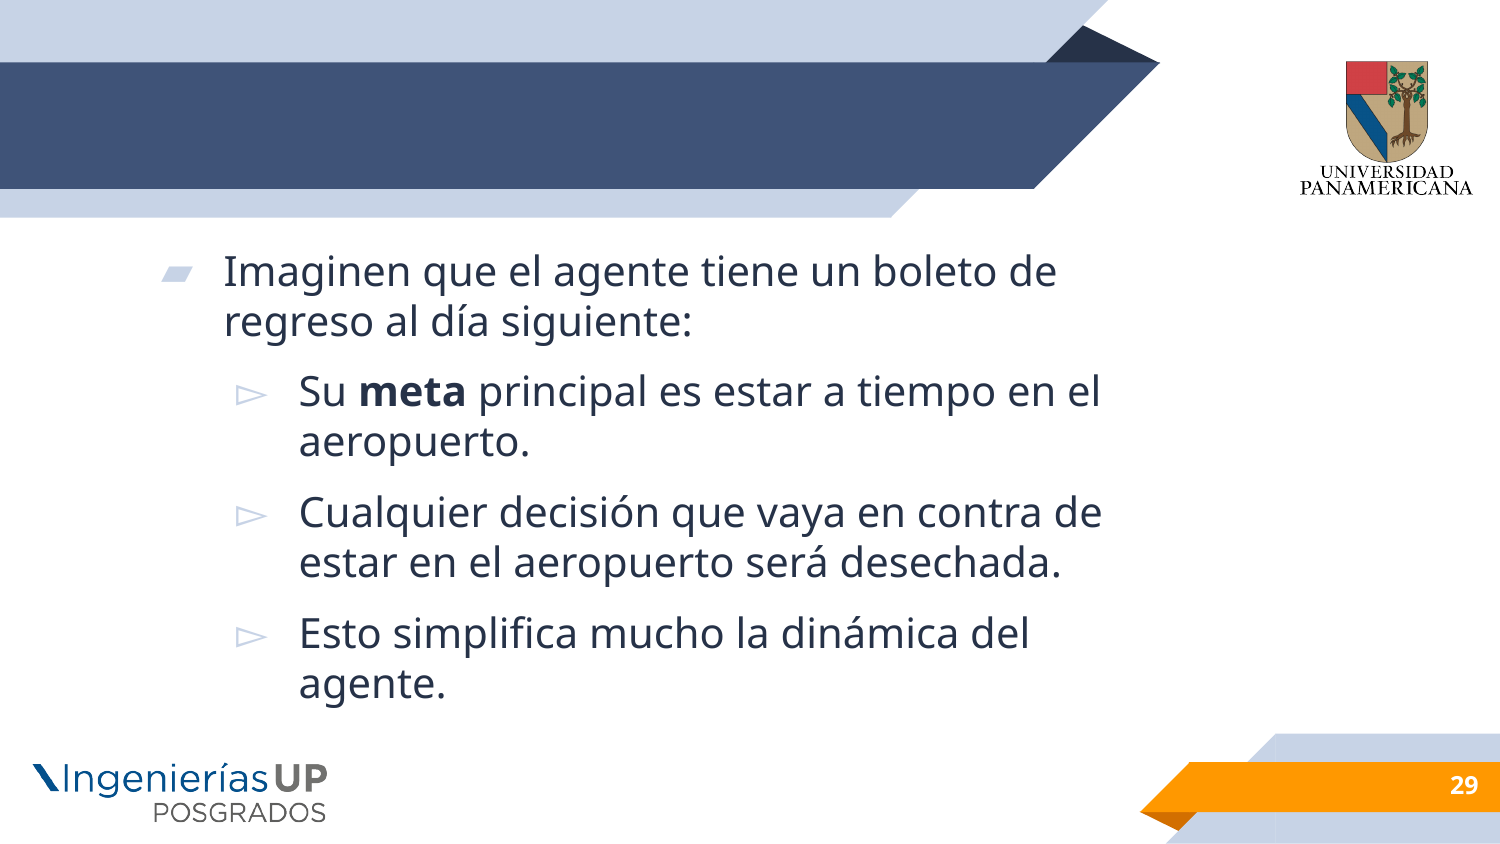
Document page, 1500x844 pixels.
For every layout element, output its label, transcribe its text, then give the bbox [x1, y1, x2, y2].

list Imaginen que el agente tiene un boleto de regreso al día siguiente: Su meta principal es estar a tiempo en el aeropuerto. Cualquier decisión que vaya en contra de estar en el aeropuerto será desechada. Esto simplifica mucho la dinámica del agente. [133, 217, 1140, 734]
picture [15, 737, 344, 844]
picture [1286, 44, 1490, 210]
slide_number 29 [1249, 760, 1494, 813]
